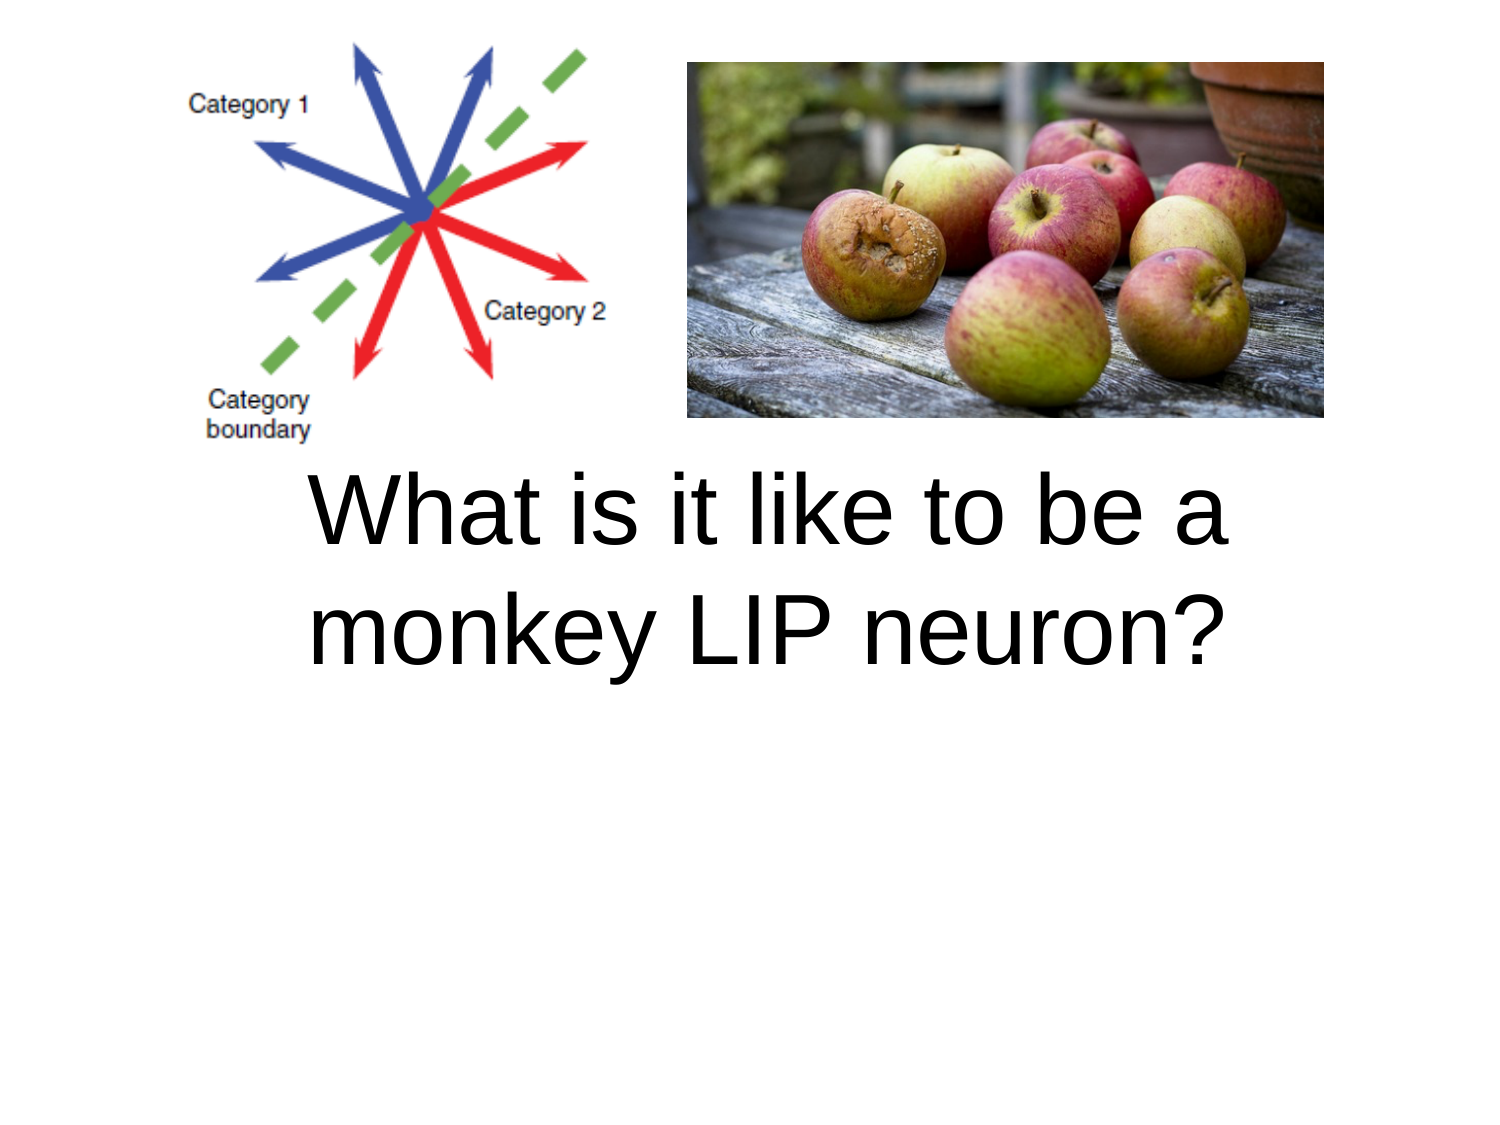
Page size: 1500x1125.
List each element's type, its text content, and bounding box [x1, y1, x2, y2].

picture [687, 62, 1324, 418]
picture [174, 0, 663, 535]
text_box What is it like to be a monkey LIP neuron? [293, 437, 1245, 813]
